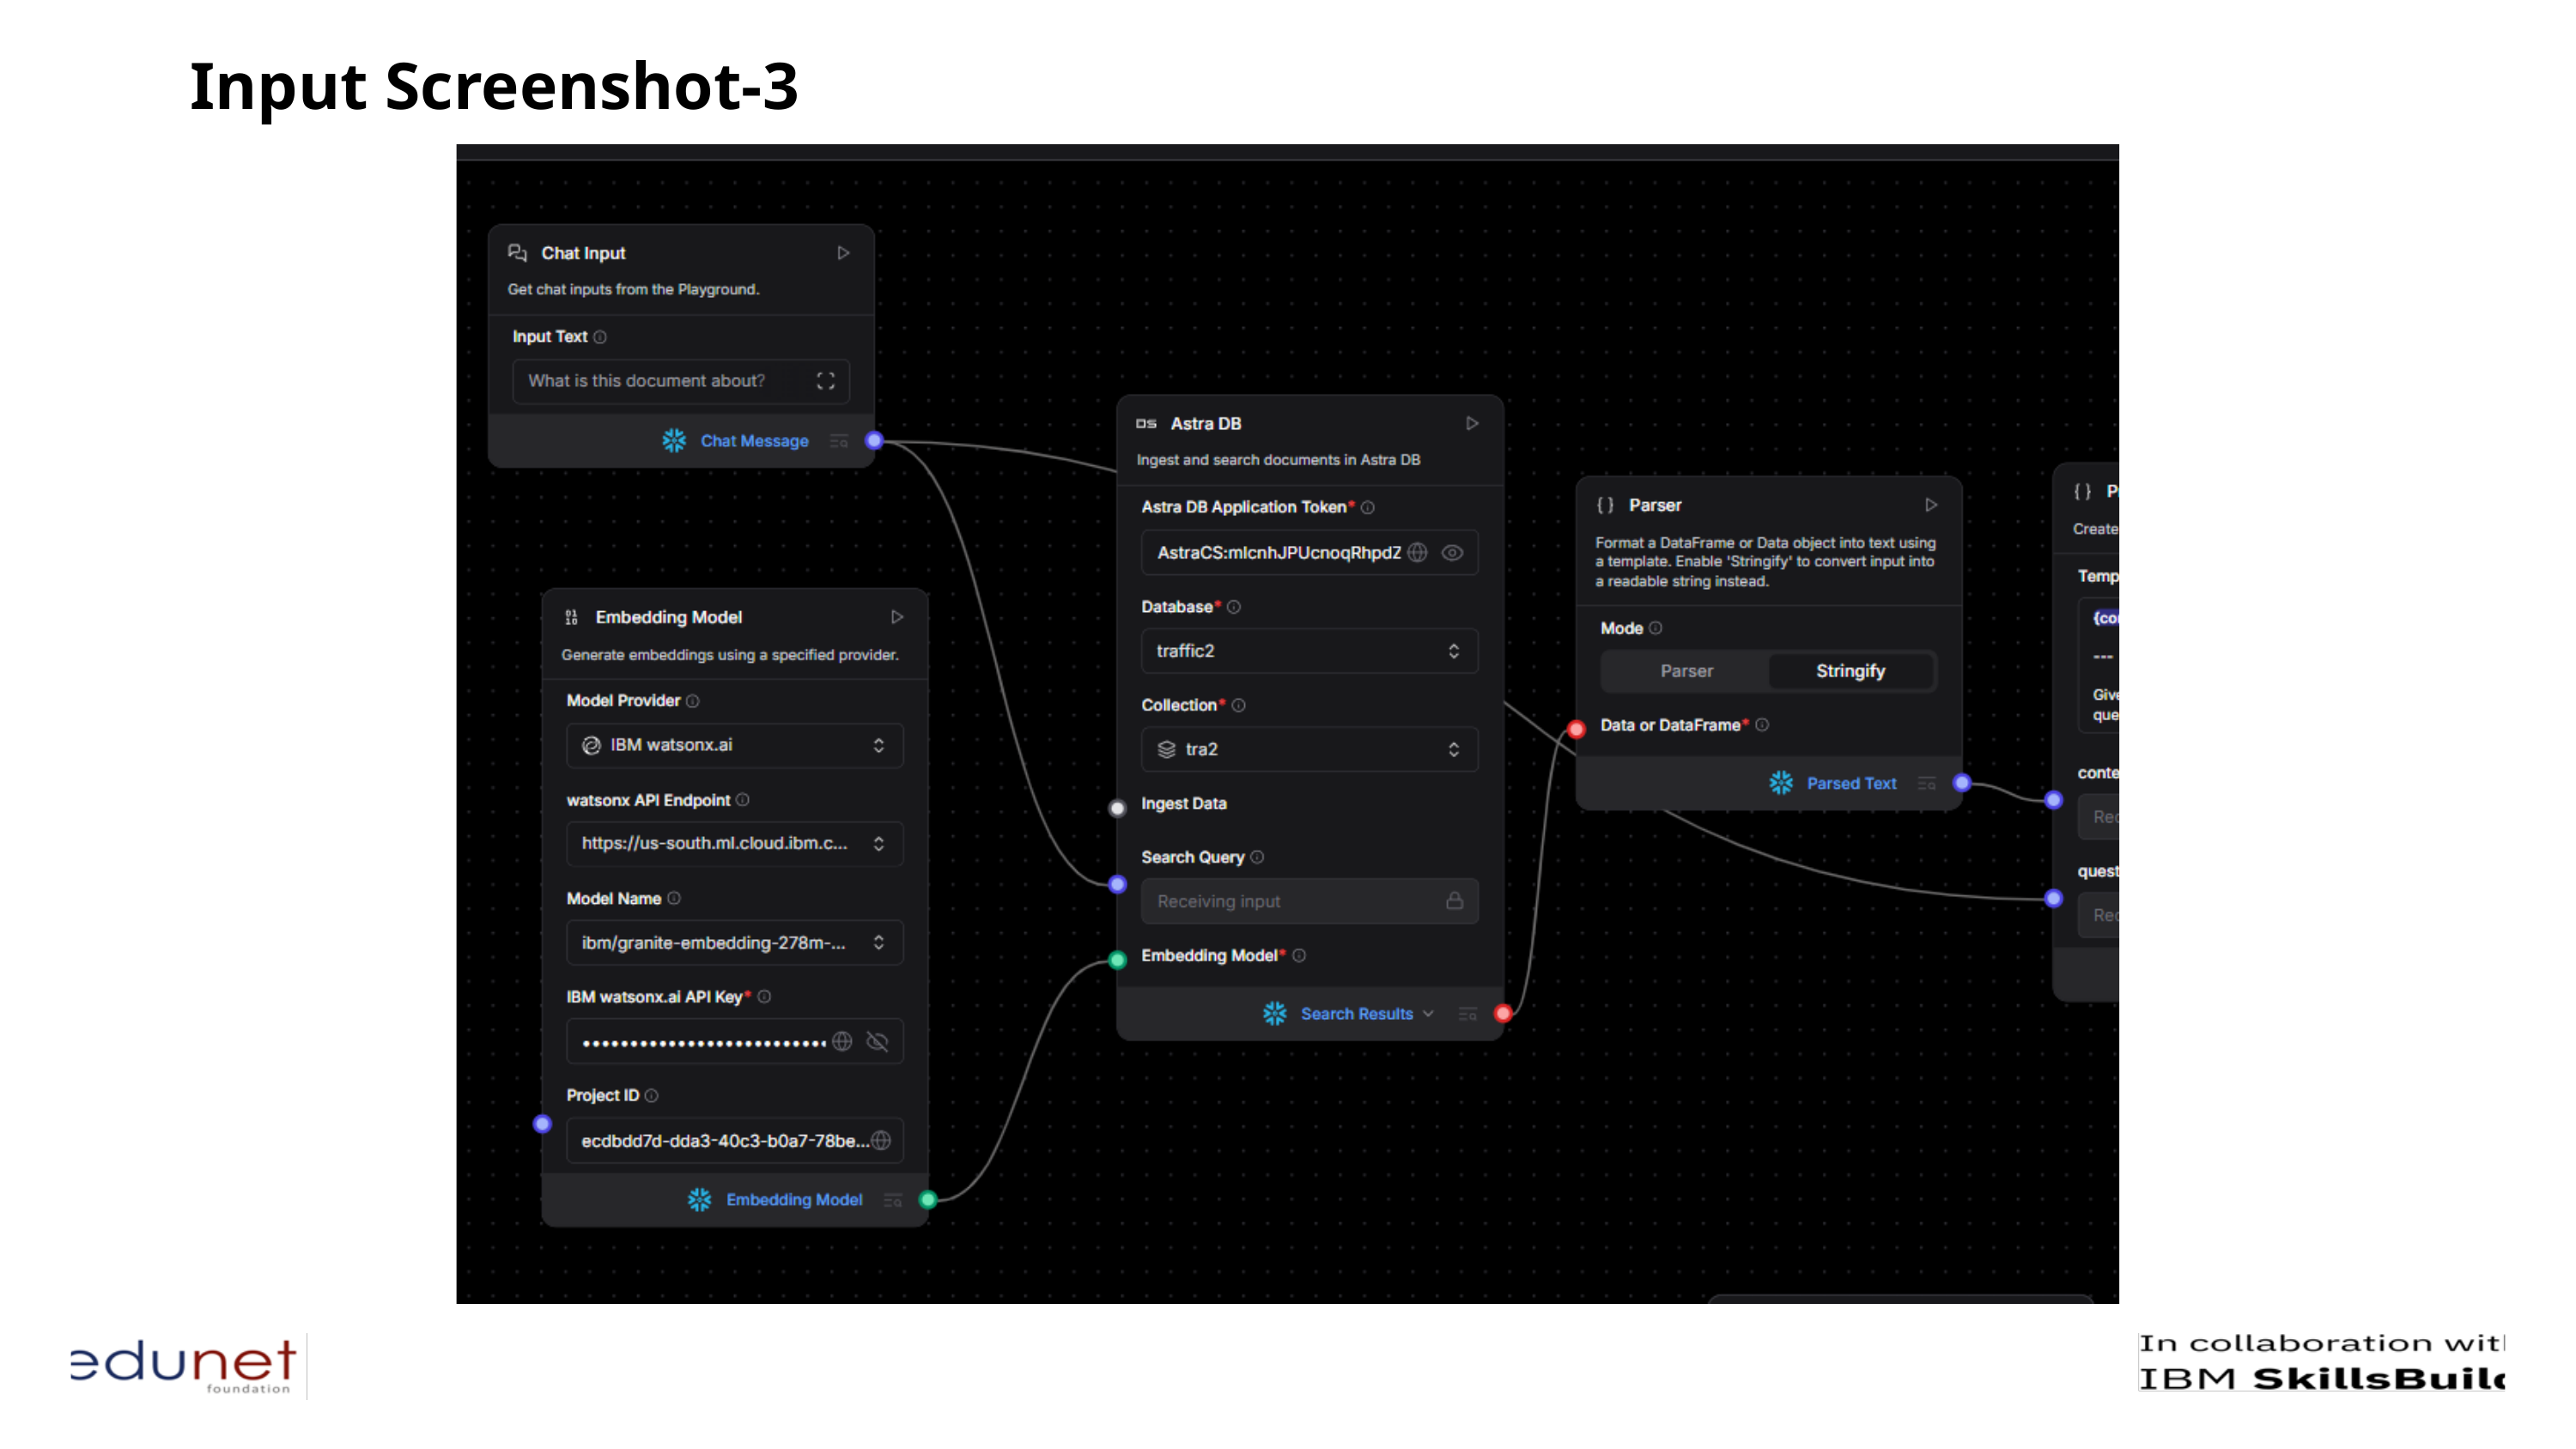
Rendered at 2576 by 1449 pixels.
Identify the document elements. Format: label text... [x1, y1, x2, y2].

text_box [70, 1333, 2506, 1400]
text_box Input Screenshot-3 [190, 45, 1154, 123]
text_box [456, 144, 2120, 1304]
